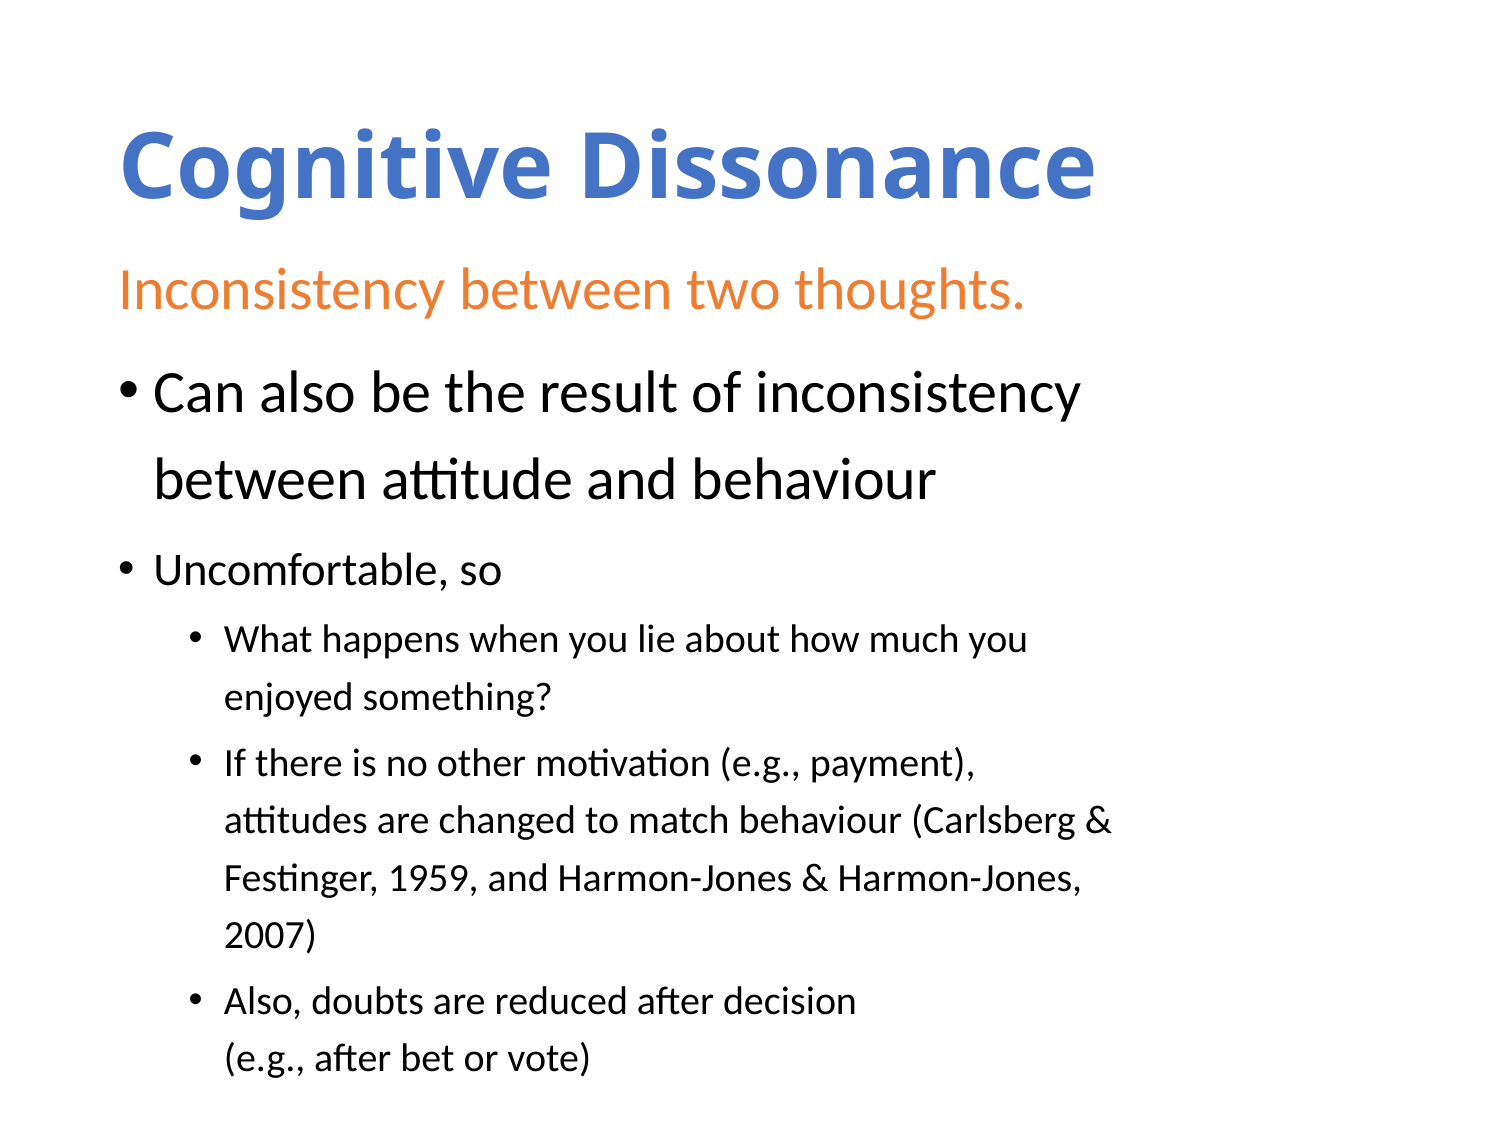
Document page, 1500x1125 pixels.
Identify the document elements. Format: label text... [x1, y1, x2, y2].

title Cognitive Dissonance [103, 59, 1397, 278]
list Inconsistency between two thoughts. Can also be the result of inconsistency between attitude and behaviour Uncomfortable, so What happens when you lie about how much you enjoyed something? If there is no other motivation (e.g., payment), attitudes are changed to match behaviour (Carlsberg & Festinger, 1959, and Harmon-Jones & Harmon-Jones, 2007) Also, doubts are reduced after decision (e.g., after bet or vote) [103, 228, 1130, 1107]
